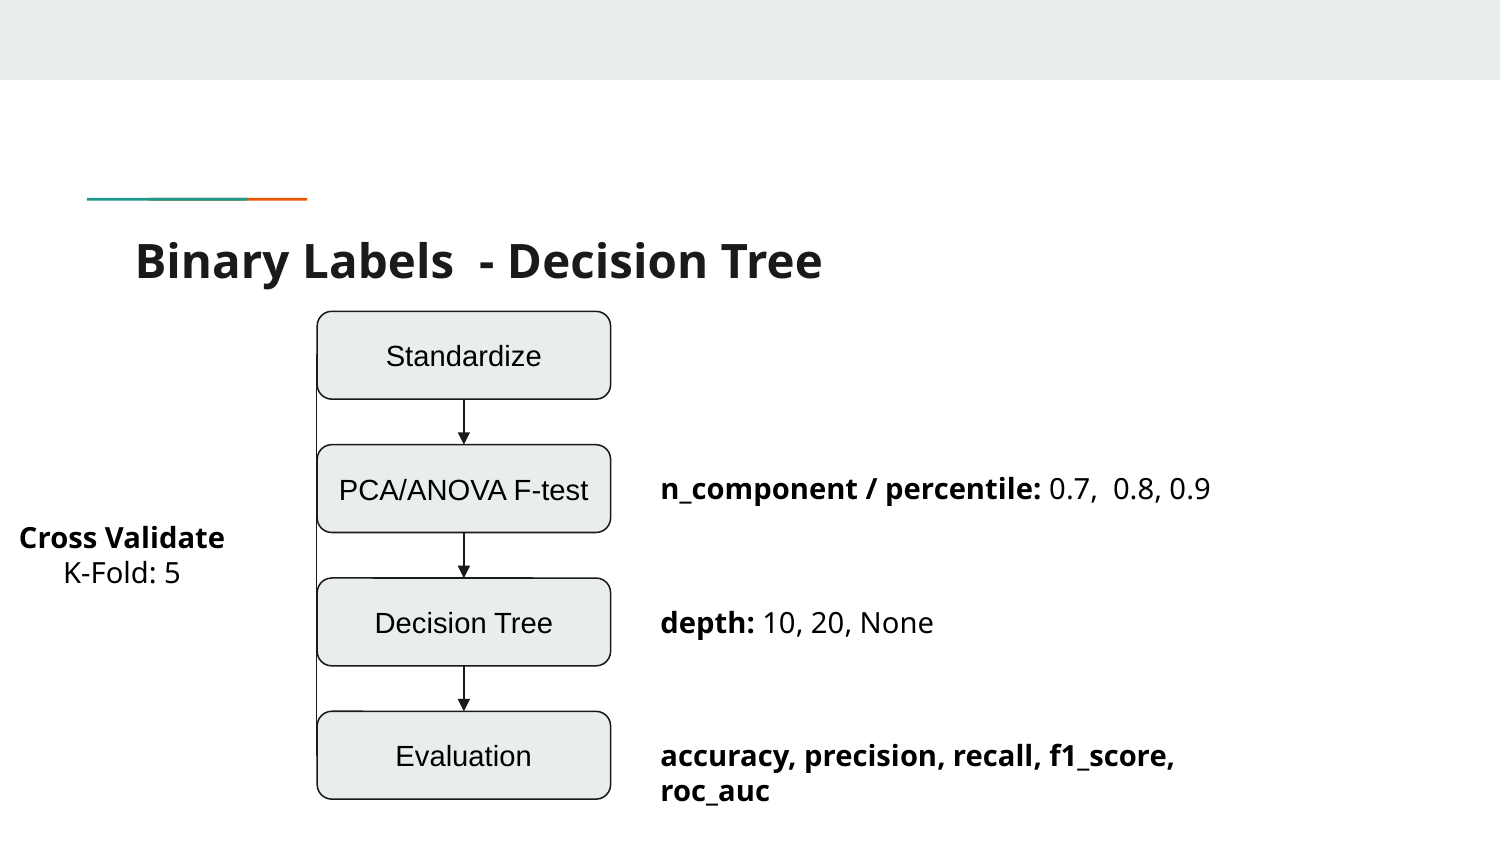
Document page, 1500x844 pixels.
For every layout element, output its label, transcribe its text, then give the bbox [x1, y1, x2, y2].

text_box accuracy, precision, recall, f1_score, roc_auc [645, 722, 1247, 823]
text_box PCA/ANOVA F-test [321, 444, 611, 533]
title Binary Labels - Decision Tree [119, 216, 1381, 305]
text_box Cross Validate K-Fold: 5 [0, 504, 254, 605]
text_box depth: 10, 20, None [645, 589, 1247, 654]
text_box Decision Tree [321, 577, 611, 666]
text_box Evaluation [317, 711, 611, 800]
text_box n_component / percentile: 0.7, 0.8, 0.9 [645, 455, 1247, 521]
text_box Standardize [317, 311, 611, 400]
